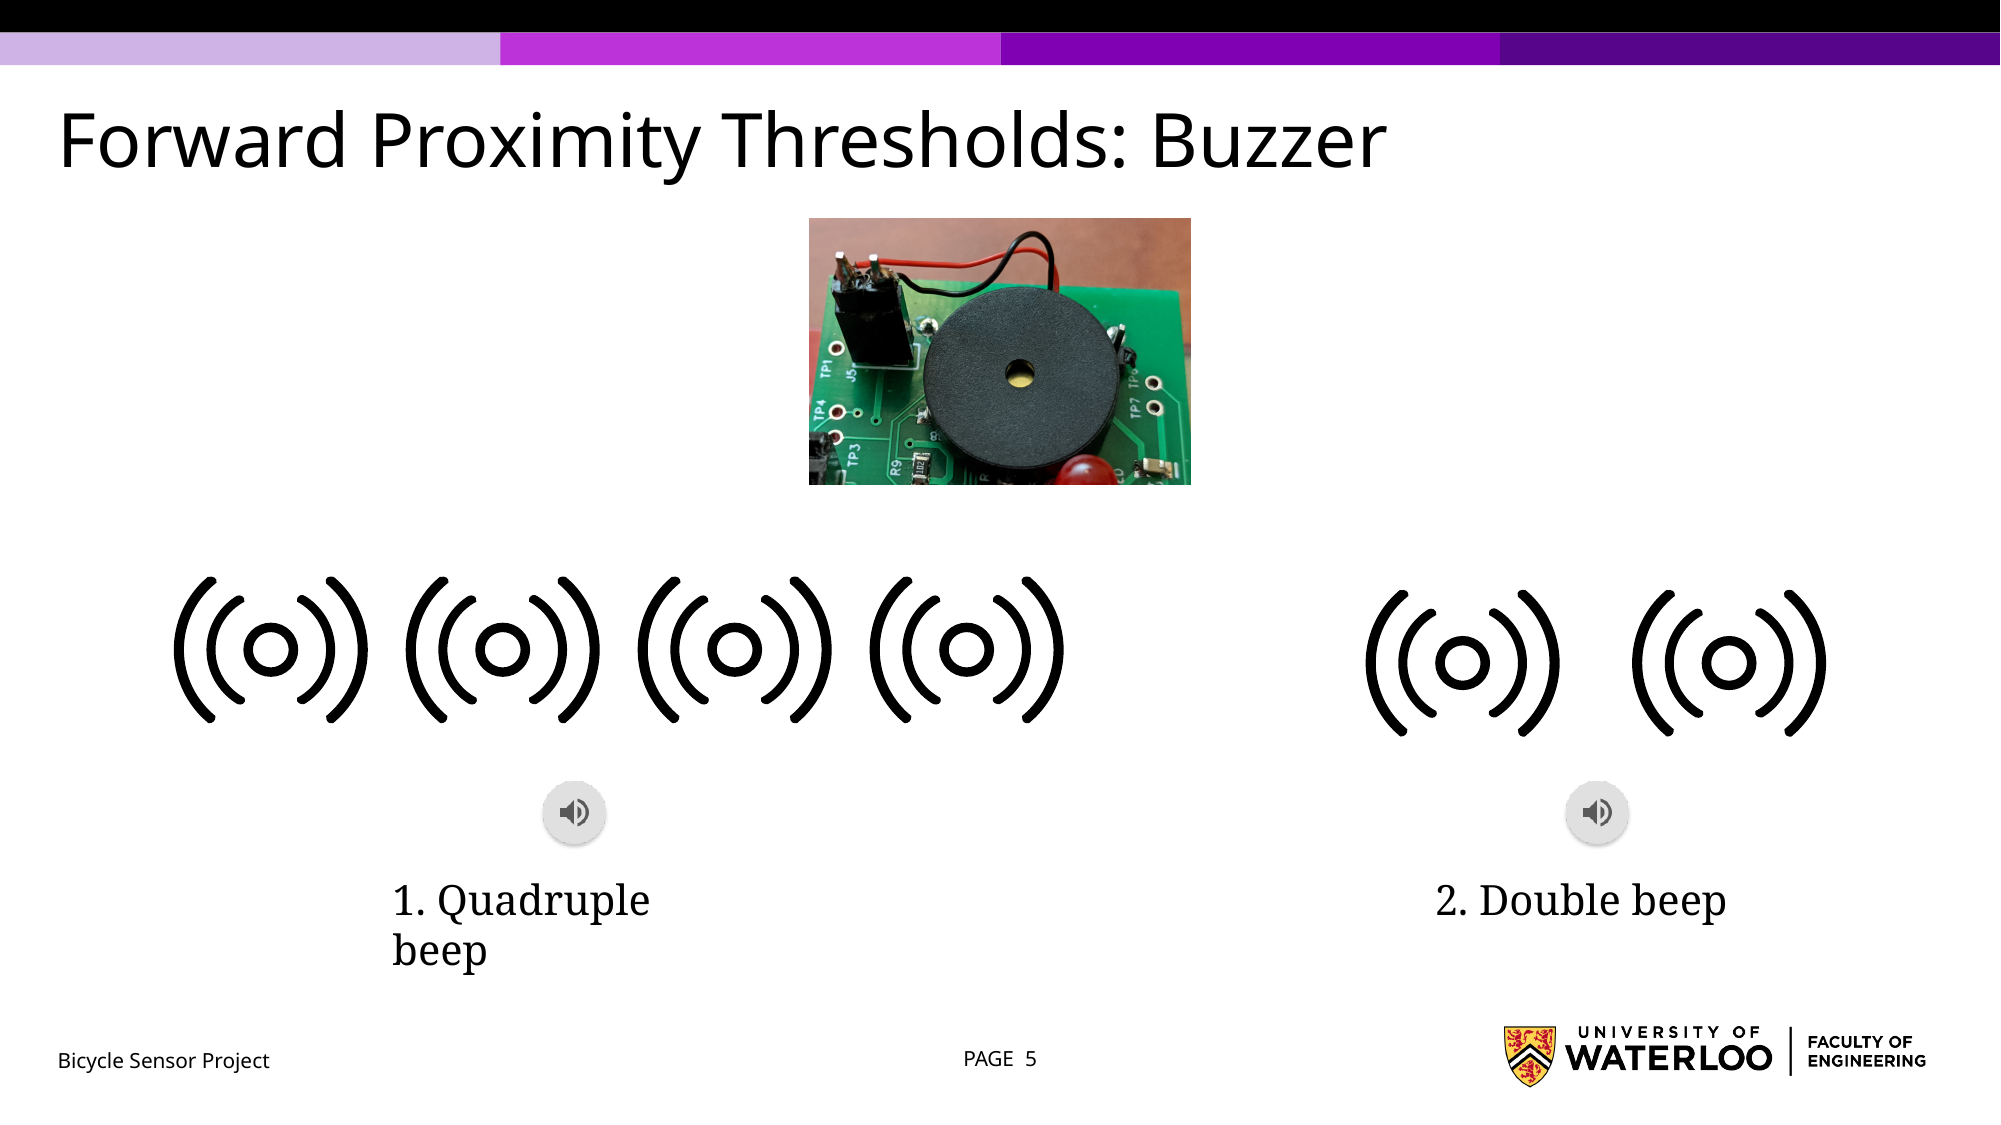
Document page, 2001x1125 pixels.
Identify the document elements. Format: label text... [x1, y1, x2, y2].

text_box [475, 622, 531, 677]
text_box [1365, 589, 1409, 737]
text_box [297, 595, 336, 705]
text_box [206, 595, 245, 705]
picture [1446, 982, 1982, 1125]
text_box [325, 576, 368, 724]
text_box [760, 595, 800, 705]
text_box [557, 576, 600, 724]
title Forward Proximity Thresholds: Buzzer [42, 71, 1941, 219]
text_box [869, 576, 913, 724]
text_box [939, 622, 995, 677]
text_box [707, 622, 763, 677]
text_box [1755, 608, 1794, 718]
footer Bicycle Sensor Project [42, 1039, 900, 1081]
text_box [405, 576, 449, 724]
text_box [173, 576, 217, 724]
text_box [789, 576, 832, 724]
text_box [1632, 589, 1675, 737]
slide_number PAGE 5 [916, 1039, 1084, 1081]
picture [1559, 774, 1635, 850]
text_box [1398, 608, 1437, 718]
text_box [1488, 608, 1527, 718]
text_box [1435, 635, 1491, 691]
text_box [438, 595, 477, 705]
text_box [529, 595, 568, 705]
text_box [637, 576, 681, 724]
list 1. Quadruple beep [377, 865, 770, 948]
picture [535, 774, 612, 850]
text_box [670, 595, 709, 705]
text_box [243, 622, 299, 677]
list 2. Double beep [1419, 865, 1802, 948]
text_box [902, 595, 941, 705]
text_box [1664, 608, 1704, 718]
text_box [1784, 589, 1827, 737]
text_box [1021, 576, 1064, 724]
text_box [1701, 635, 1757, 691]
text_box [1517, 589, 1560, 737]
text_box [992, 595, 1031, 705]
picture [808, 217, 1191, 486]
